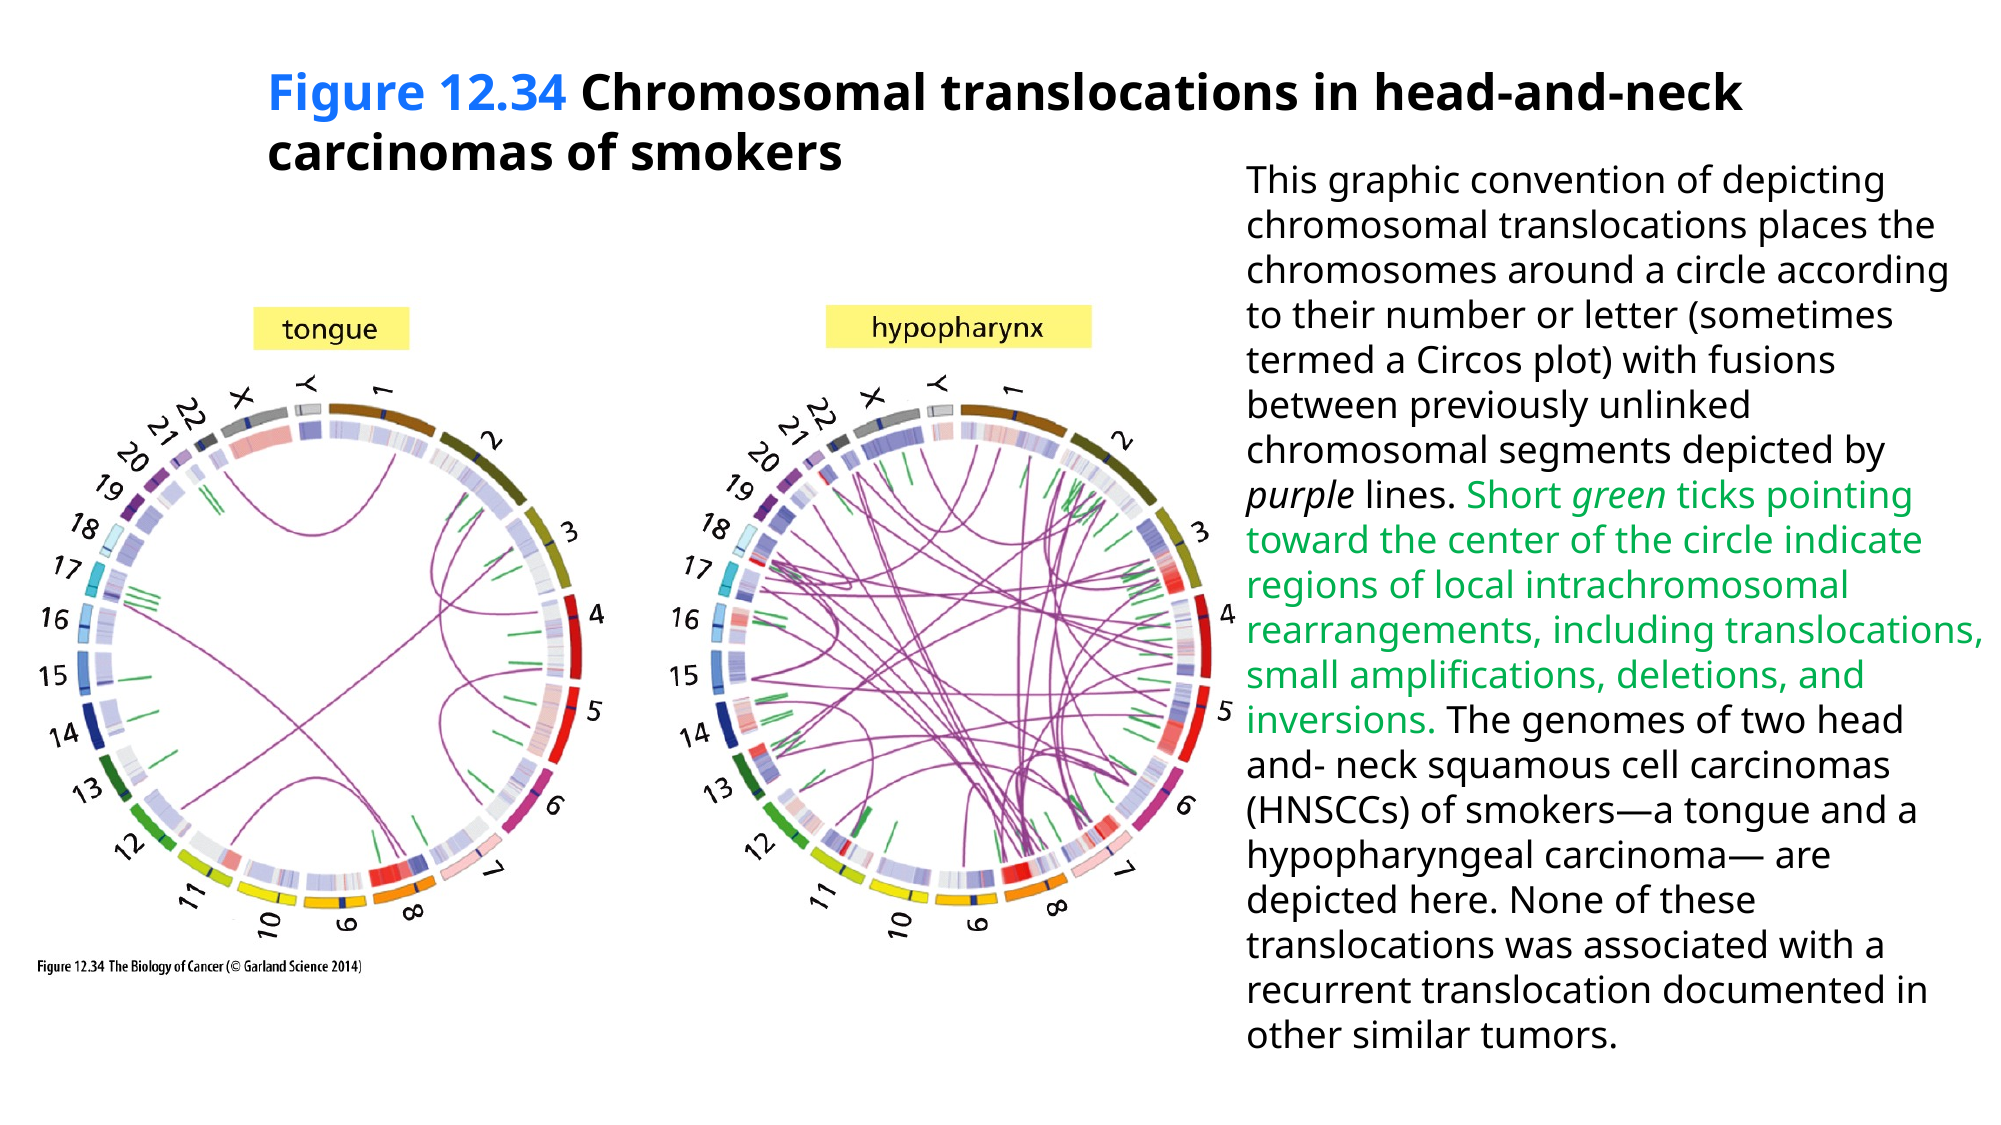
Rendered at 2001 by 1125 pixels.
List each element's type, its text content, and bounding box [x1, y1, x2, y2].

picture [30, 296, 1244, 978]
text_box This graphic convention of depicting chromosomal translocations places the chromosomes around a circle according to their number or letter (sometimes termed a Circos plot) with fusions between previously unlinked chromosomal segments depicted by purple lines. Short green ticks pointing toward the center of the circle indicate regions of local intrachromosomal rearrangements, including translocations, small amplifications, deletions, and inversions. The genomes of two head and- neck squamous cell carcinomas (HNSCCs) of smokers—a tongue and a hypopharyngeal carcinoma— are depicted here. None of these translocations was associated with a recurrent translocation documented in other similar tumors. [1231, 149, 2000, 1064]
text_box Figure 12.34 Chromosomal translocations in head-and-neck carcinomas of smokers [252, 52, 1761, 188]
